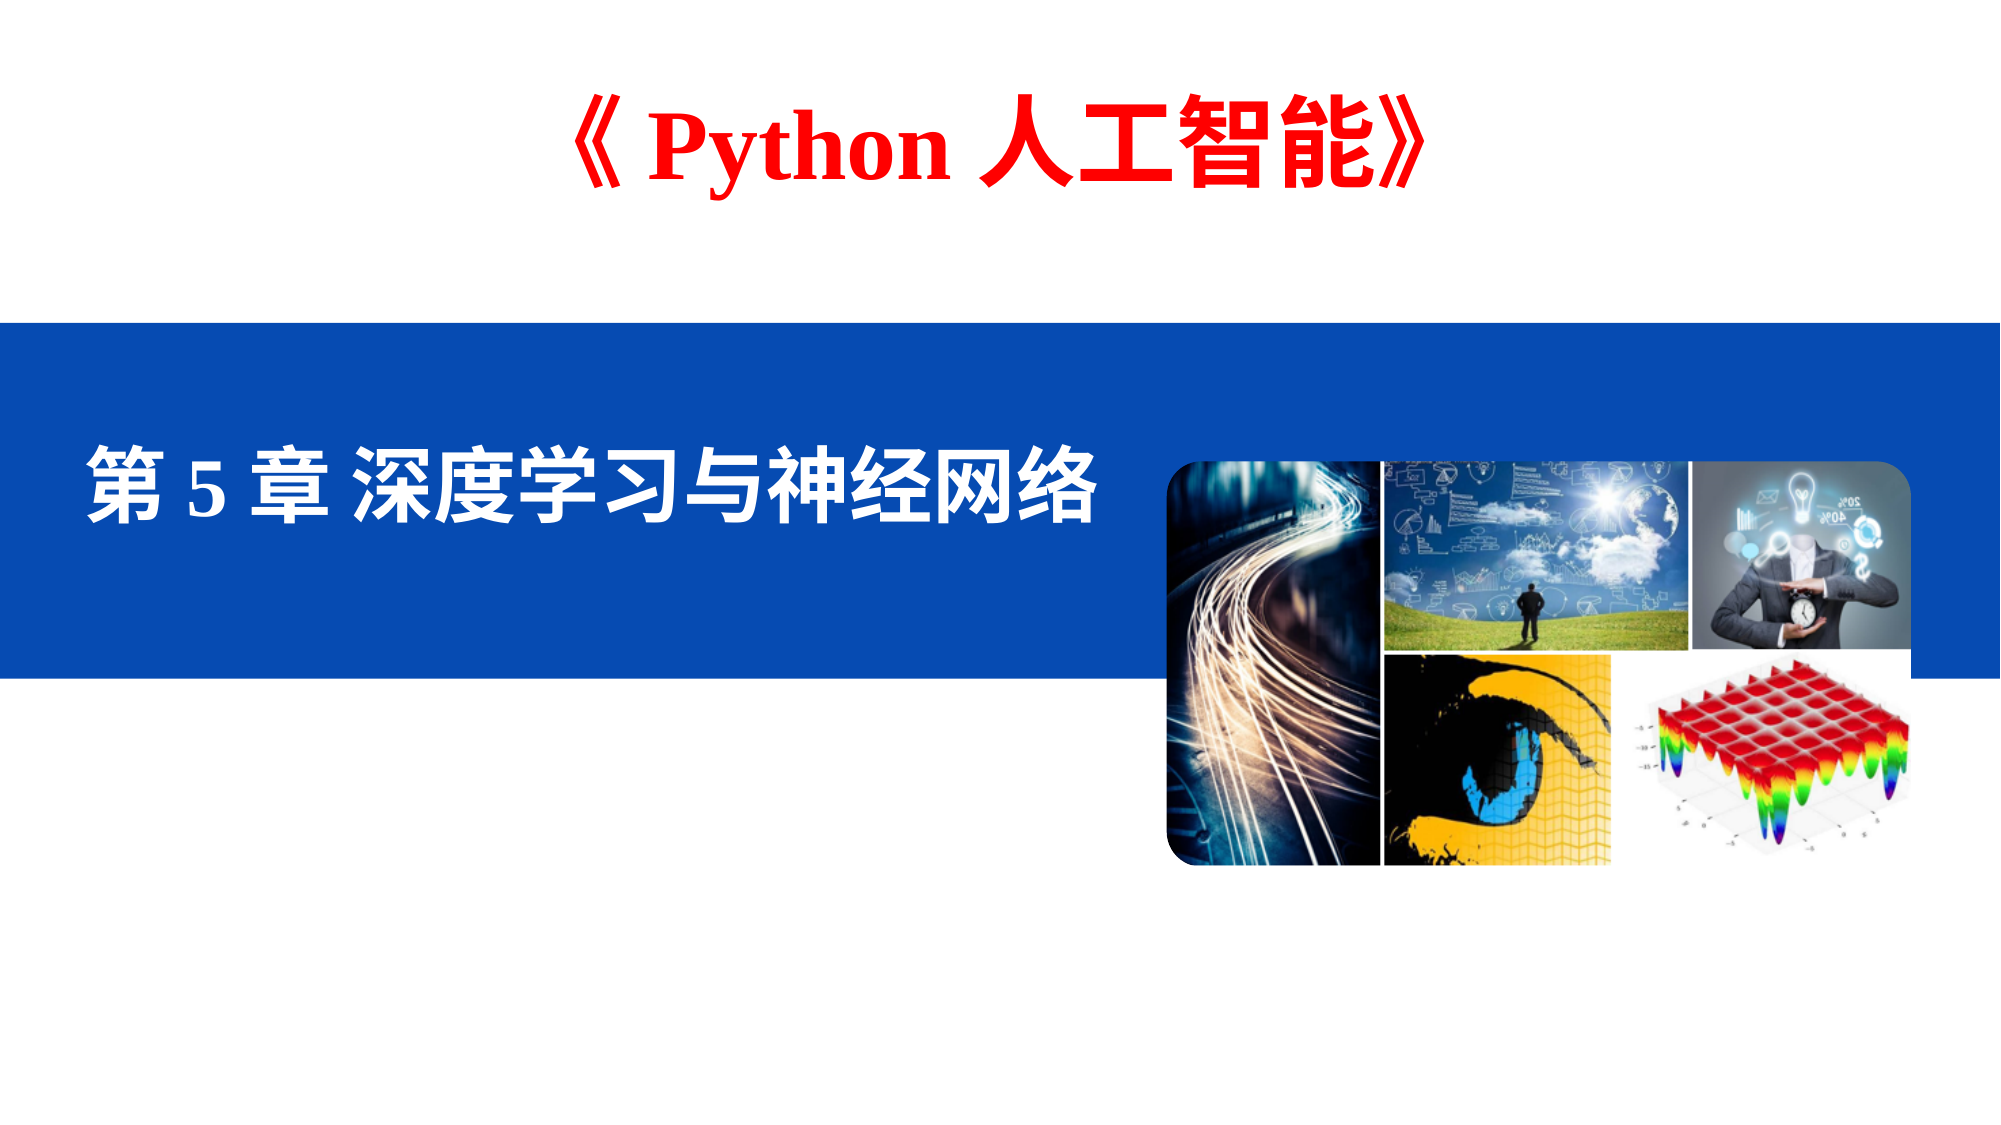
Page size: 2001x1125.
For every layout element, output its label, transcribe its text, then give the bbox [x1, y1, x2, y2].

picture [1166, 461, 1911, 867]
text_box 《Python人工智能》 [465, 72, 1535, 208]
text_box 第5章 深度学习与神经网络 [57, 426, 1126, 541]
